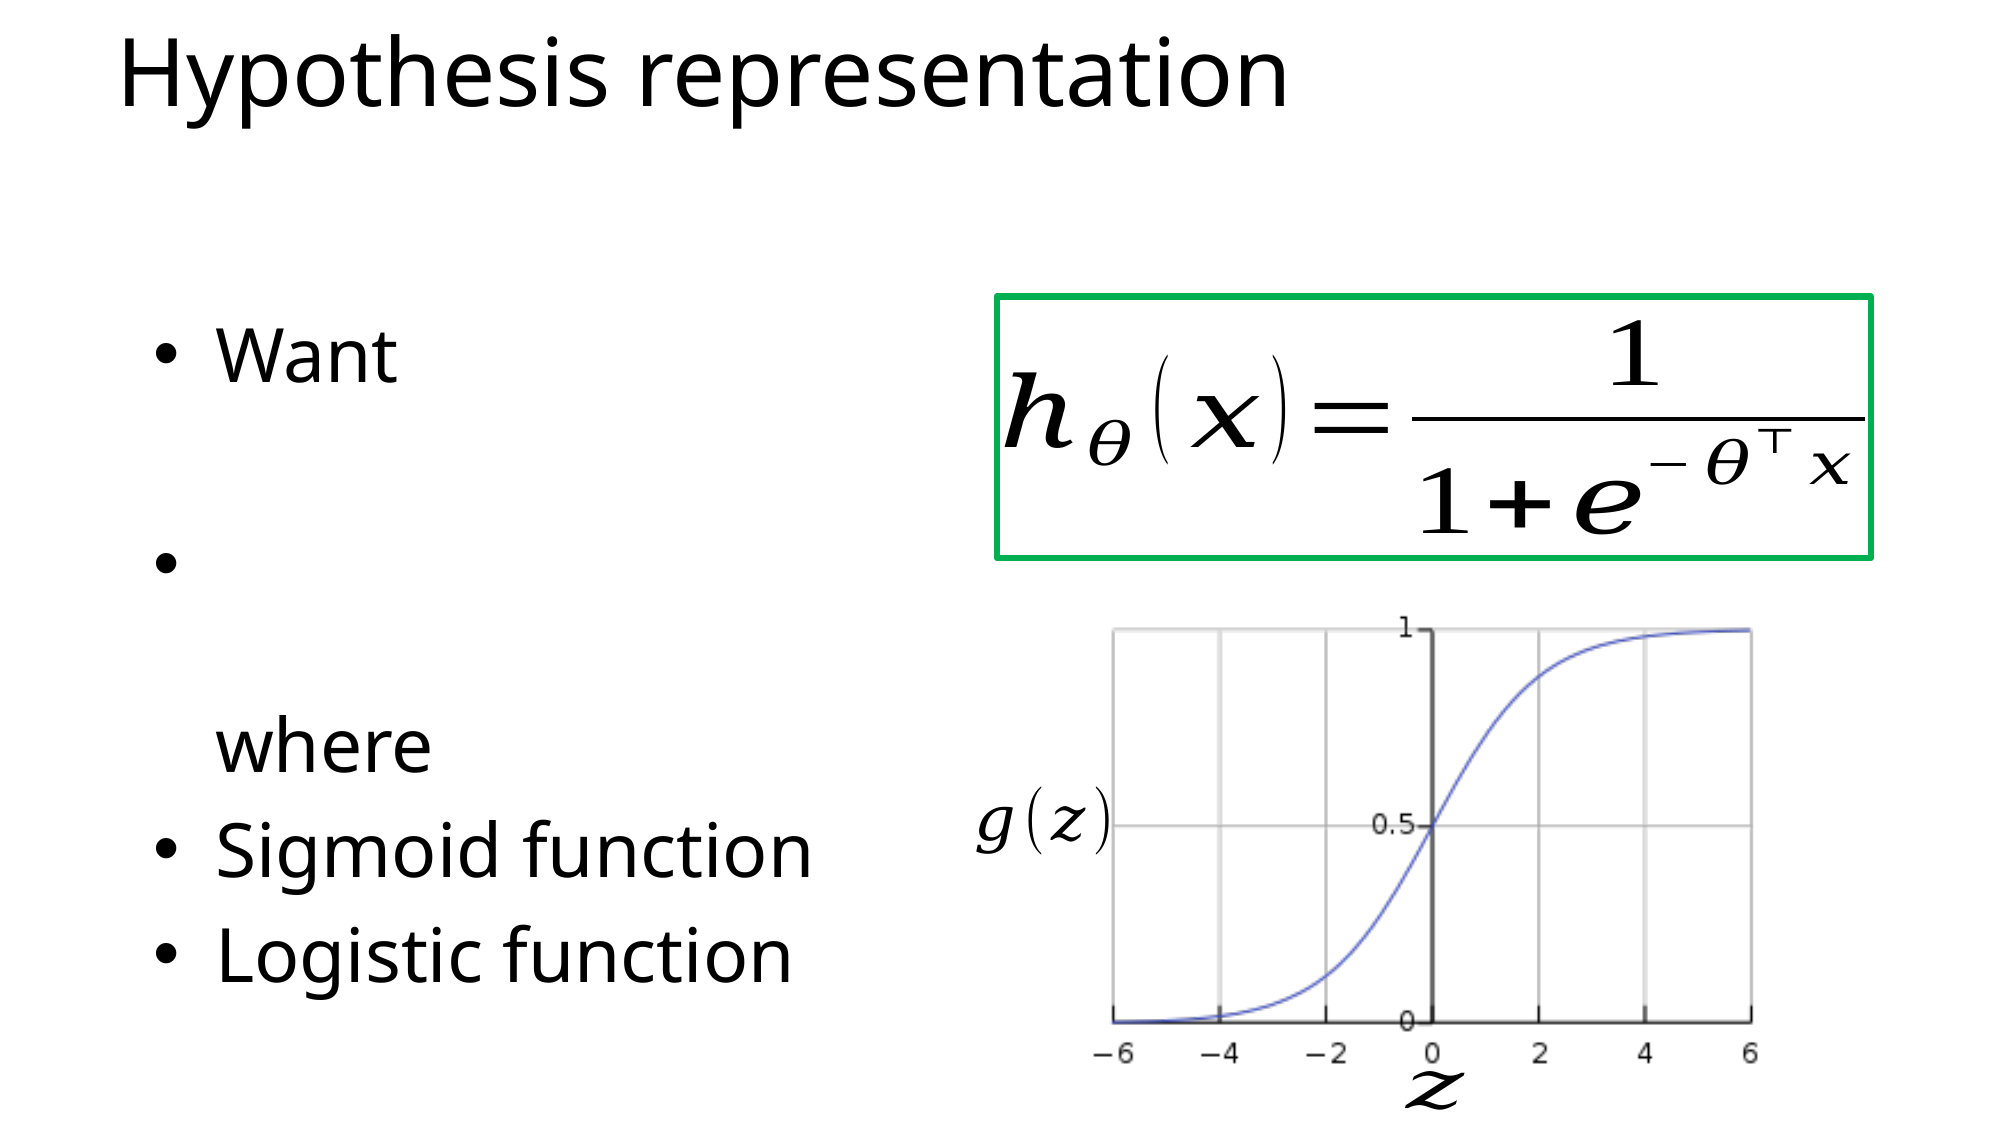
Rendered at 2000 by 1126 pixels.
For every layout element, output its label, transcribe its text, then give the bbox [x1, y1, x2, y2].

title Hypothesis representation [99, 3, 1900, 134]
picture [1067, 601, 1800, 1089]
